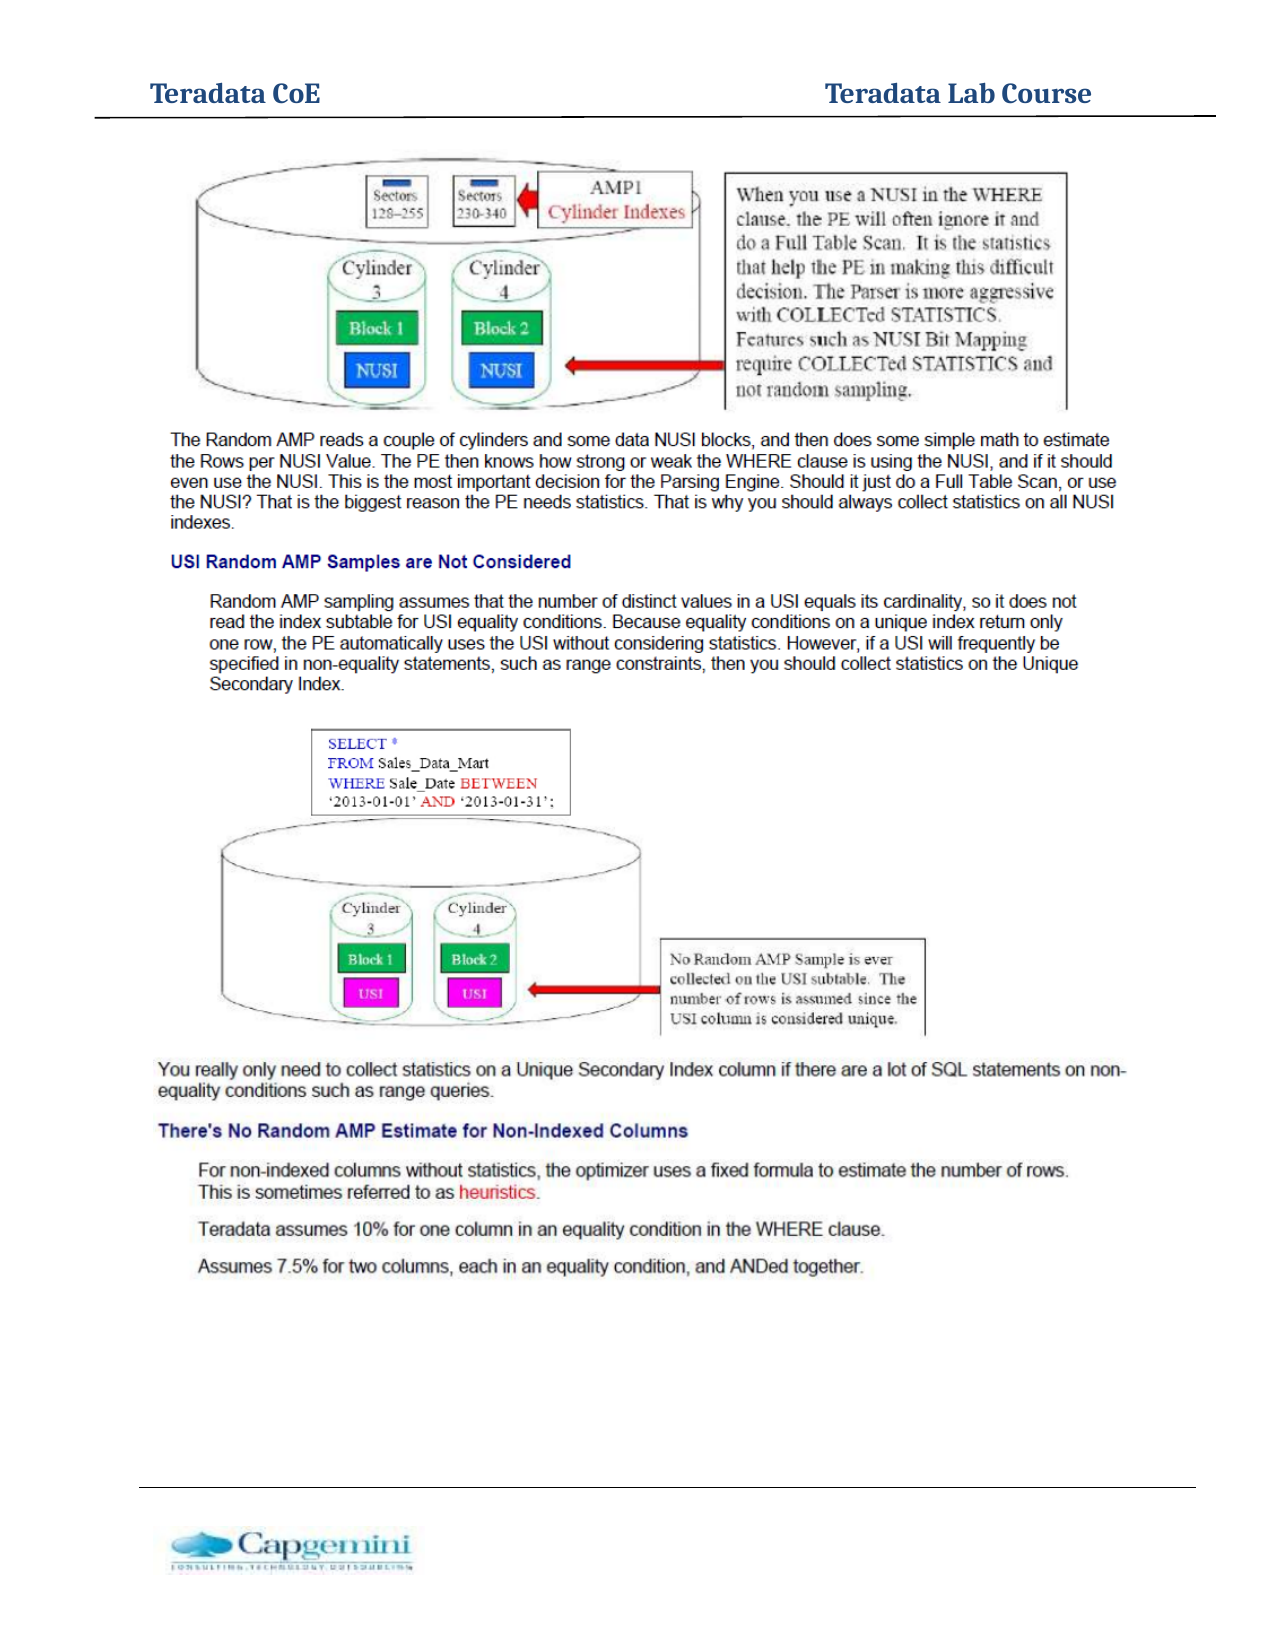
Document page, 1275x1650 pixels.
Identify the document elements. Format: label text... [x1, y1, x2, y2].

text_box [153, 149, 1128, 1296]
text_box [139, 1464, 1197, 1490]
text_box Teradata CoE [147, 76, 336, 111]
text_box [153, 1526, 425, 1575]
text_box Teradata Lab Course [823, 76, 1109, 111]
